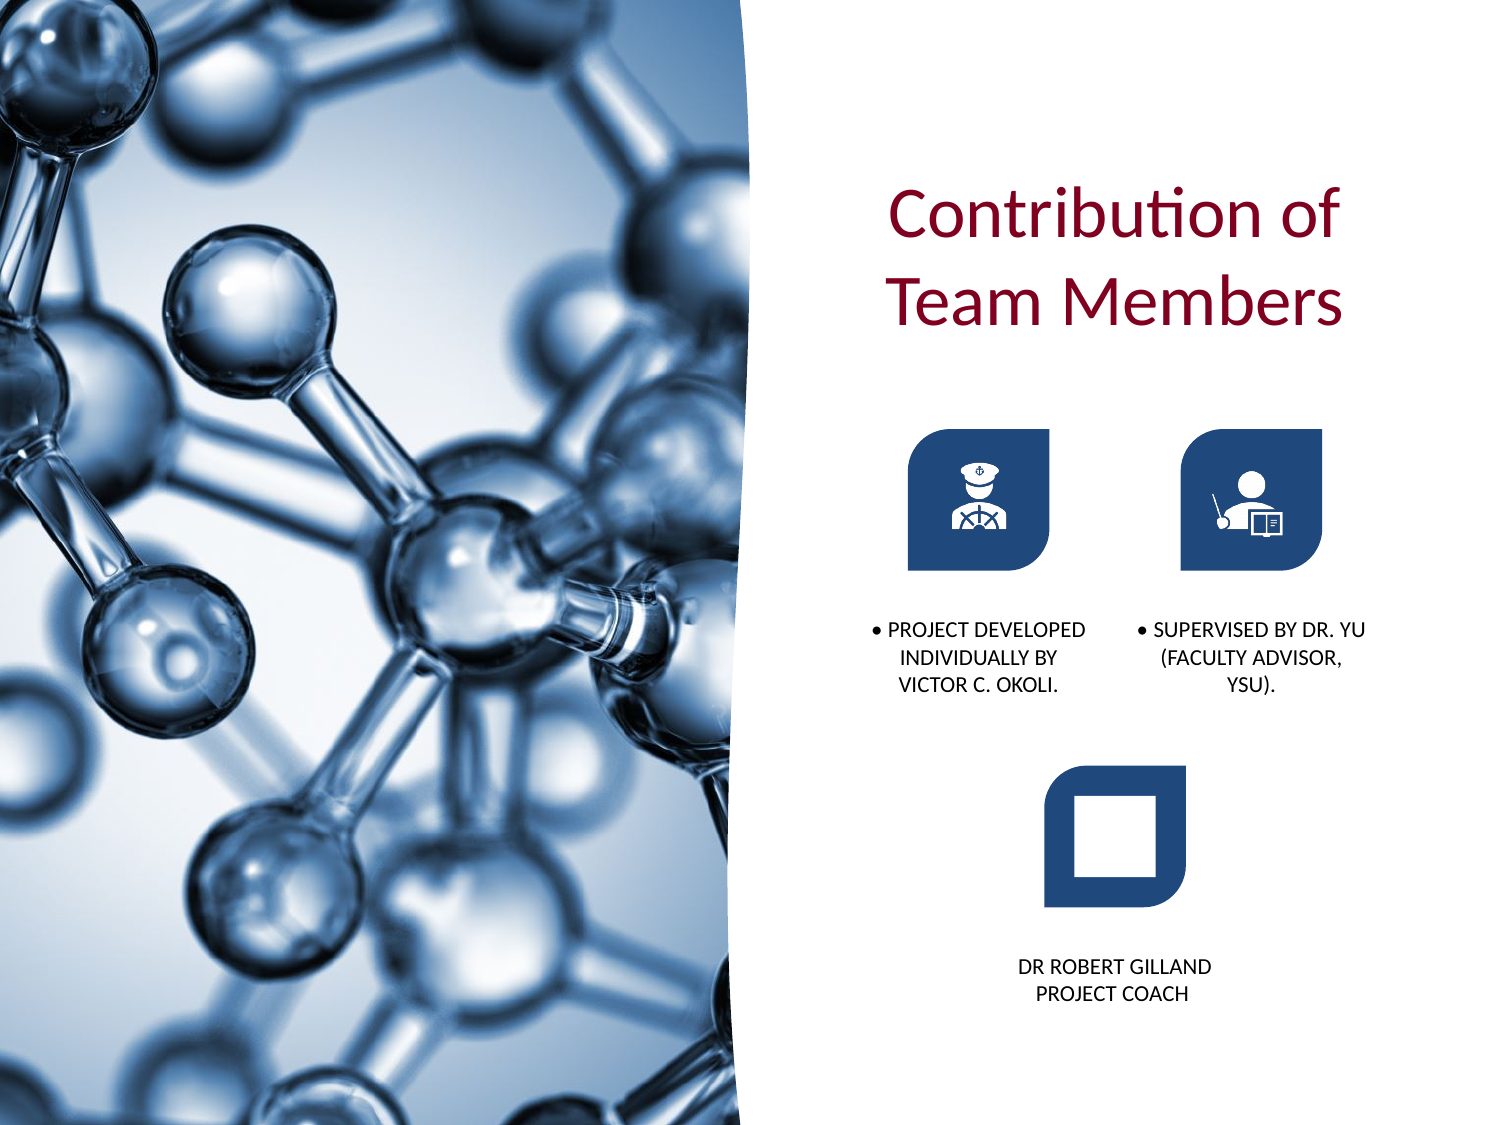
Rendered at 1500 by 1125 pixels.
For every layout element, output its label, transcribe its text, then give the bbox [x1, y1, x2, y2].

picture [0, 0, 751, 1125]
title Contribution of Team Members [789, 80, 1441, 348]
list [789, 428, 1441, 1045]
